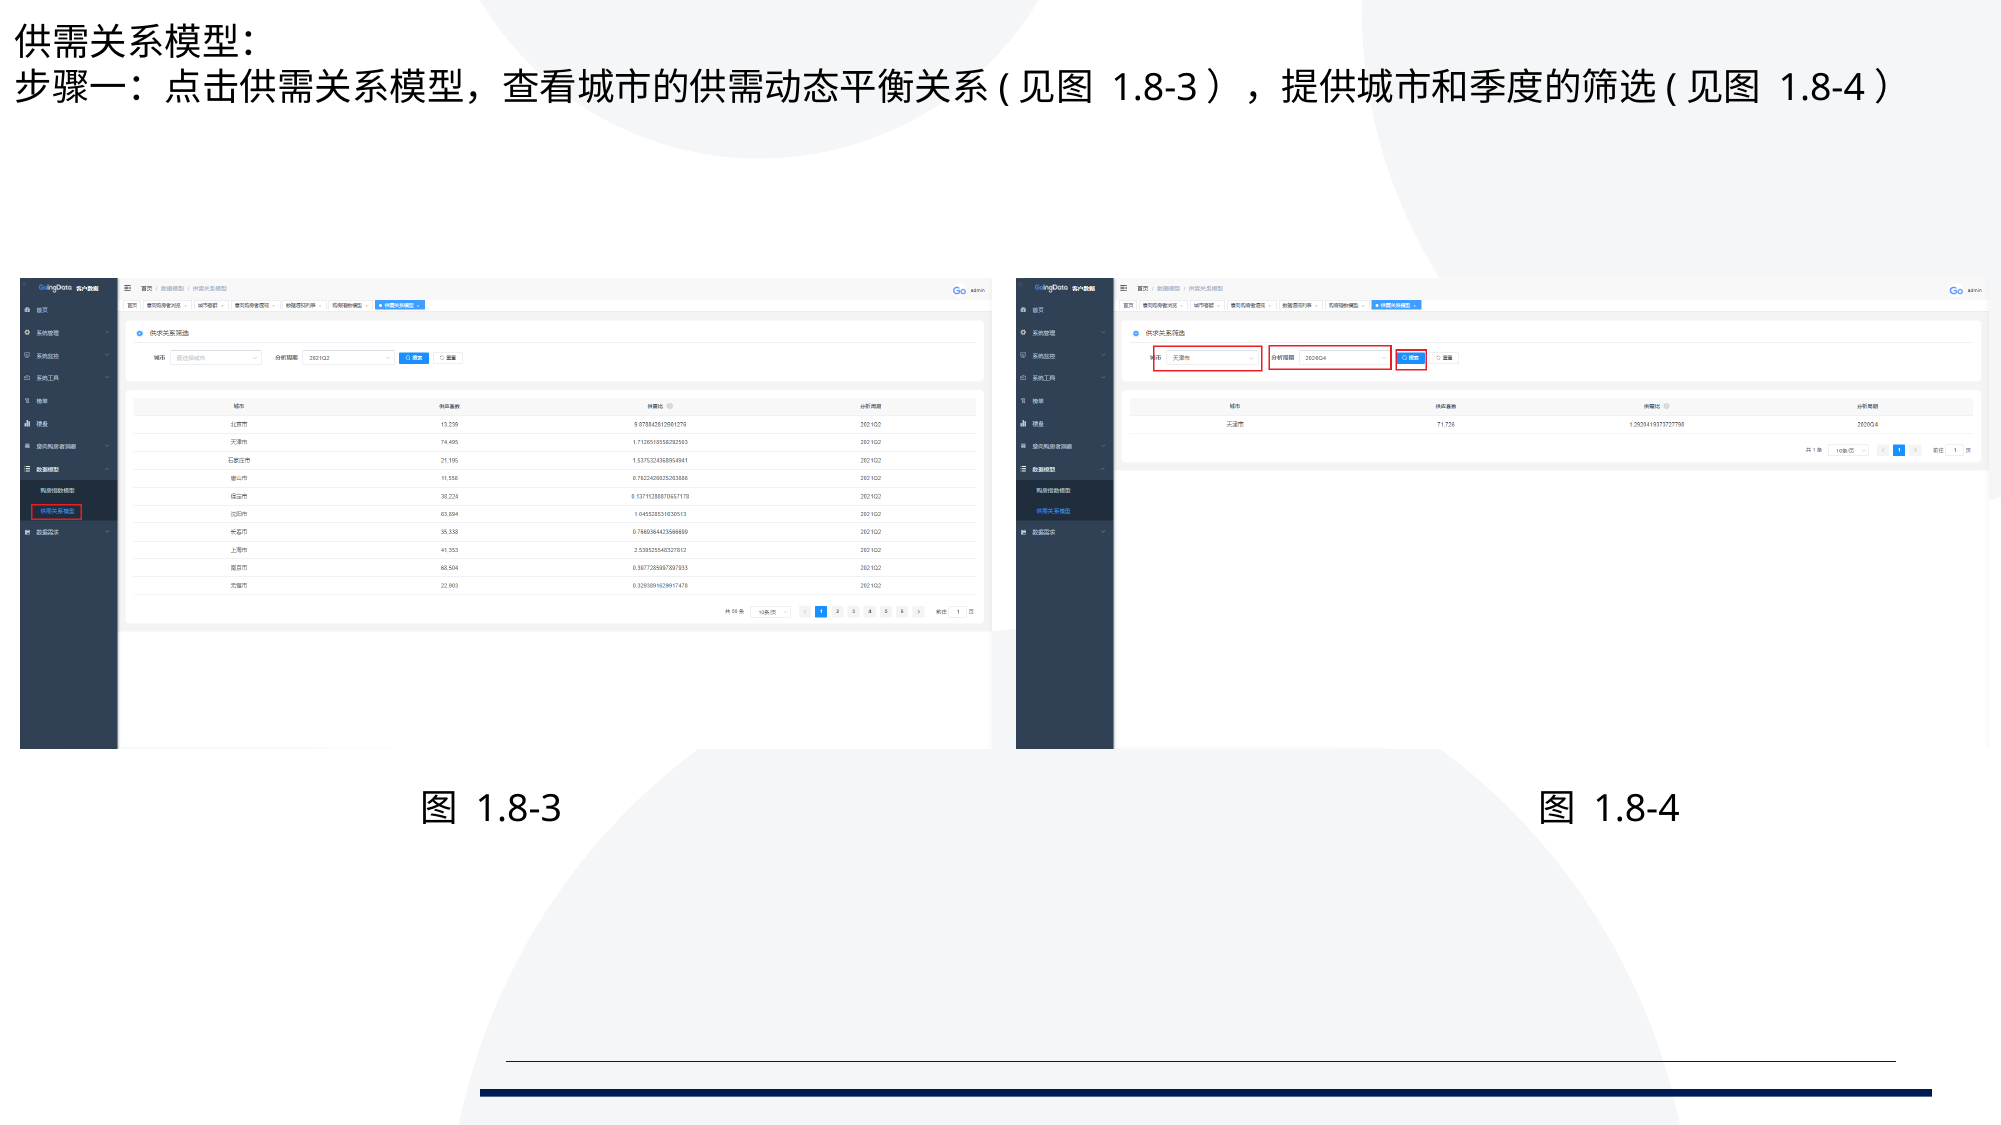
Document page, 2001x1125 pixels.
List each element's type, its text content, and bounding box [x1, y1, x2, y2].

picture [19, 278, 992, 749]
text_box [479, 1088, 1933, 1098]
text_box 供需关系模型： 步骤一：点击供需关系模型，查看城市的供需动态平衡关系(见图 1.8-3），提供城市和季度的筛选(见图 1.8-4） [0, 10, 1986, 116]
text_box 图 1.8-4 [1523, 776, 2000, 836]
text_box 图 1.8-3 [405, 776, 1523, 836]
picture [1016, 278, 1989, 749]
